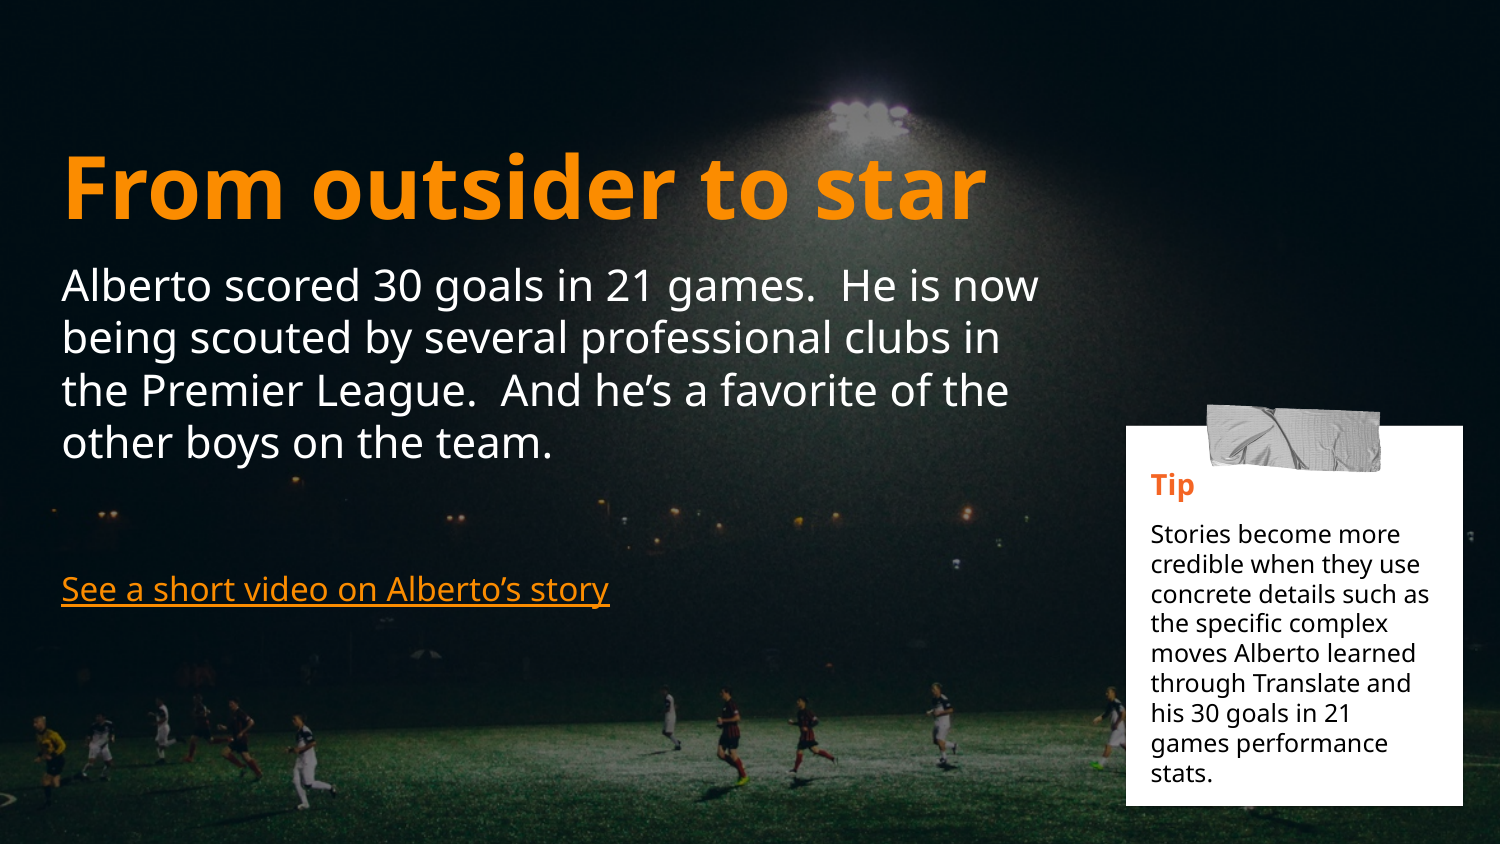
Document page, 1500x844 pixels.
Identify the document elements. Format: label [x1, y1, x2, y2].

picture [0, 0, 1500, 844]
text_box [1112, 403, 1476, 821]
